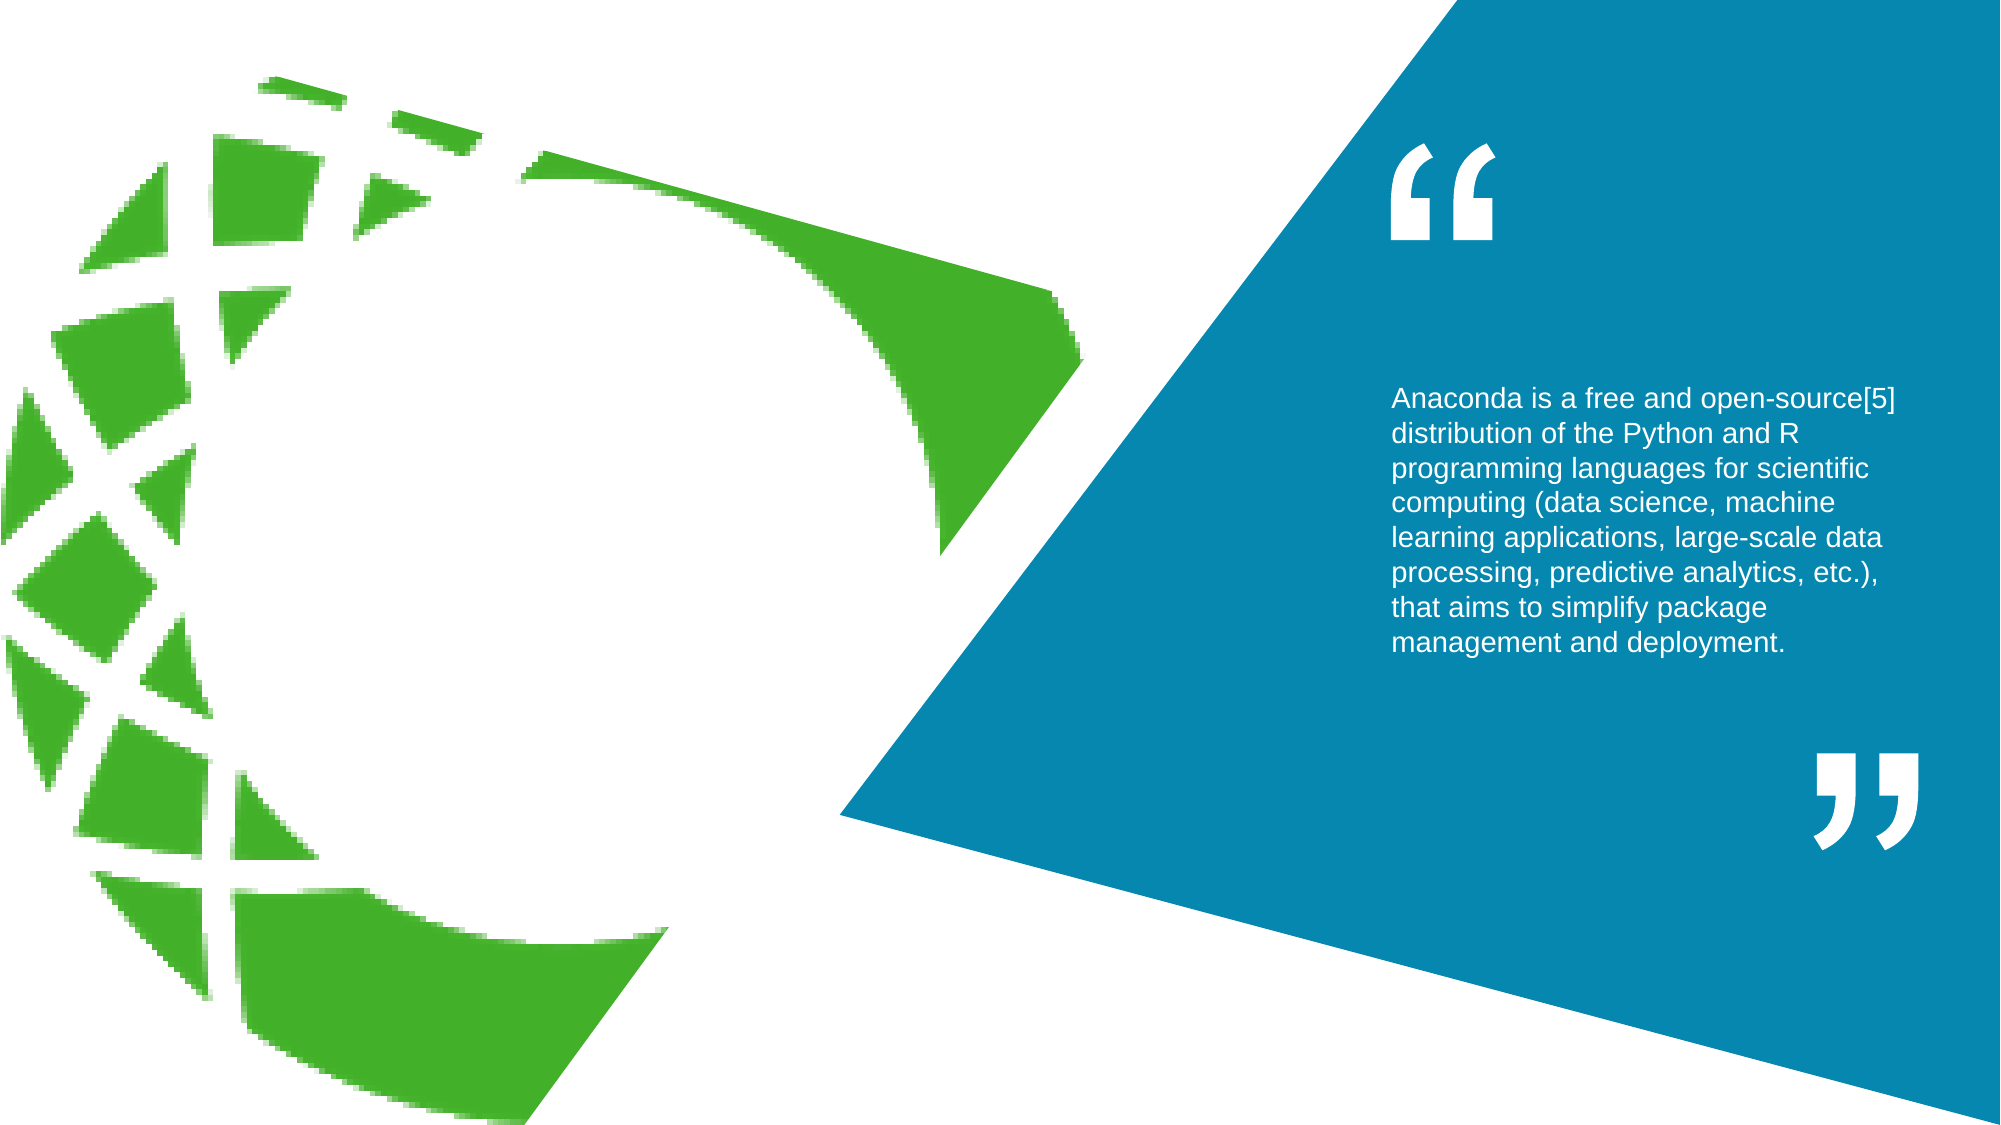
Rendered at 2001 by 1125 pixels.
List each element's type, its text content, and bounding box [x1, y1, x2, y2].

text_box [1453, 143, 1496, 241]
picture [1, 0, 1120, 1125]
text_box Anaconda is a free and open-source[5] distribution of the Python and R programming languages for scientific computing (data science, machine learning applications, large-scale data processing, predictive analytics, etc.), that aims to simplify package management and deployment. [1376, 371, 1919, 666]
text_box [1876, 753, 1919, 851]
text_box [1390, 143, 1433, 241]
text_box [1813, 753, 1856, 851]
